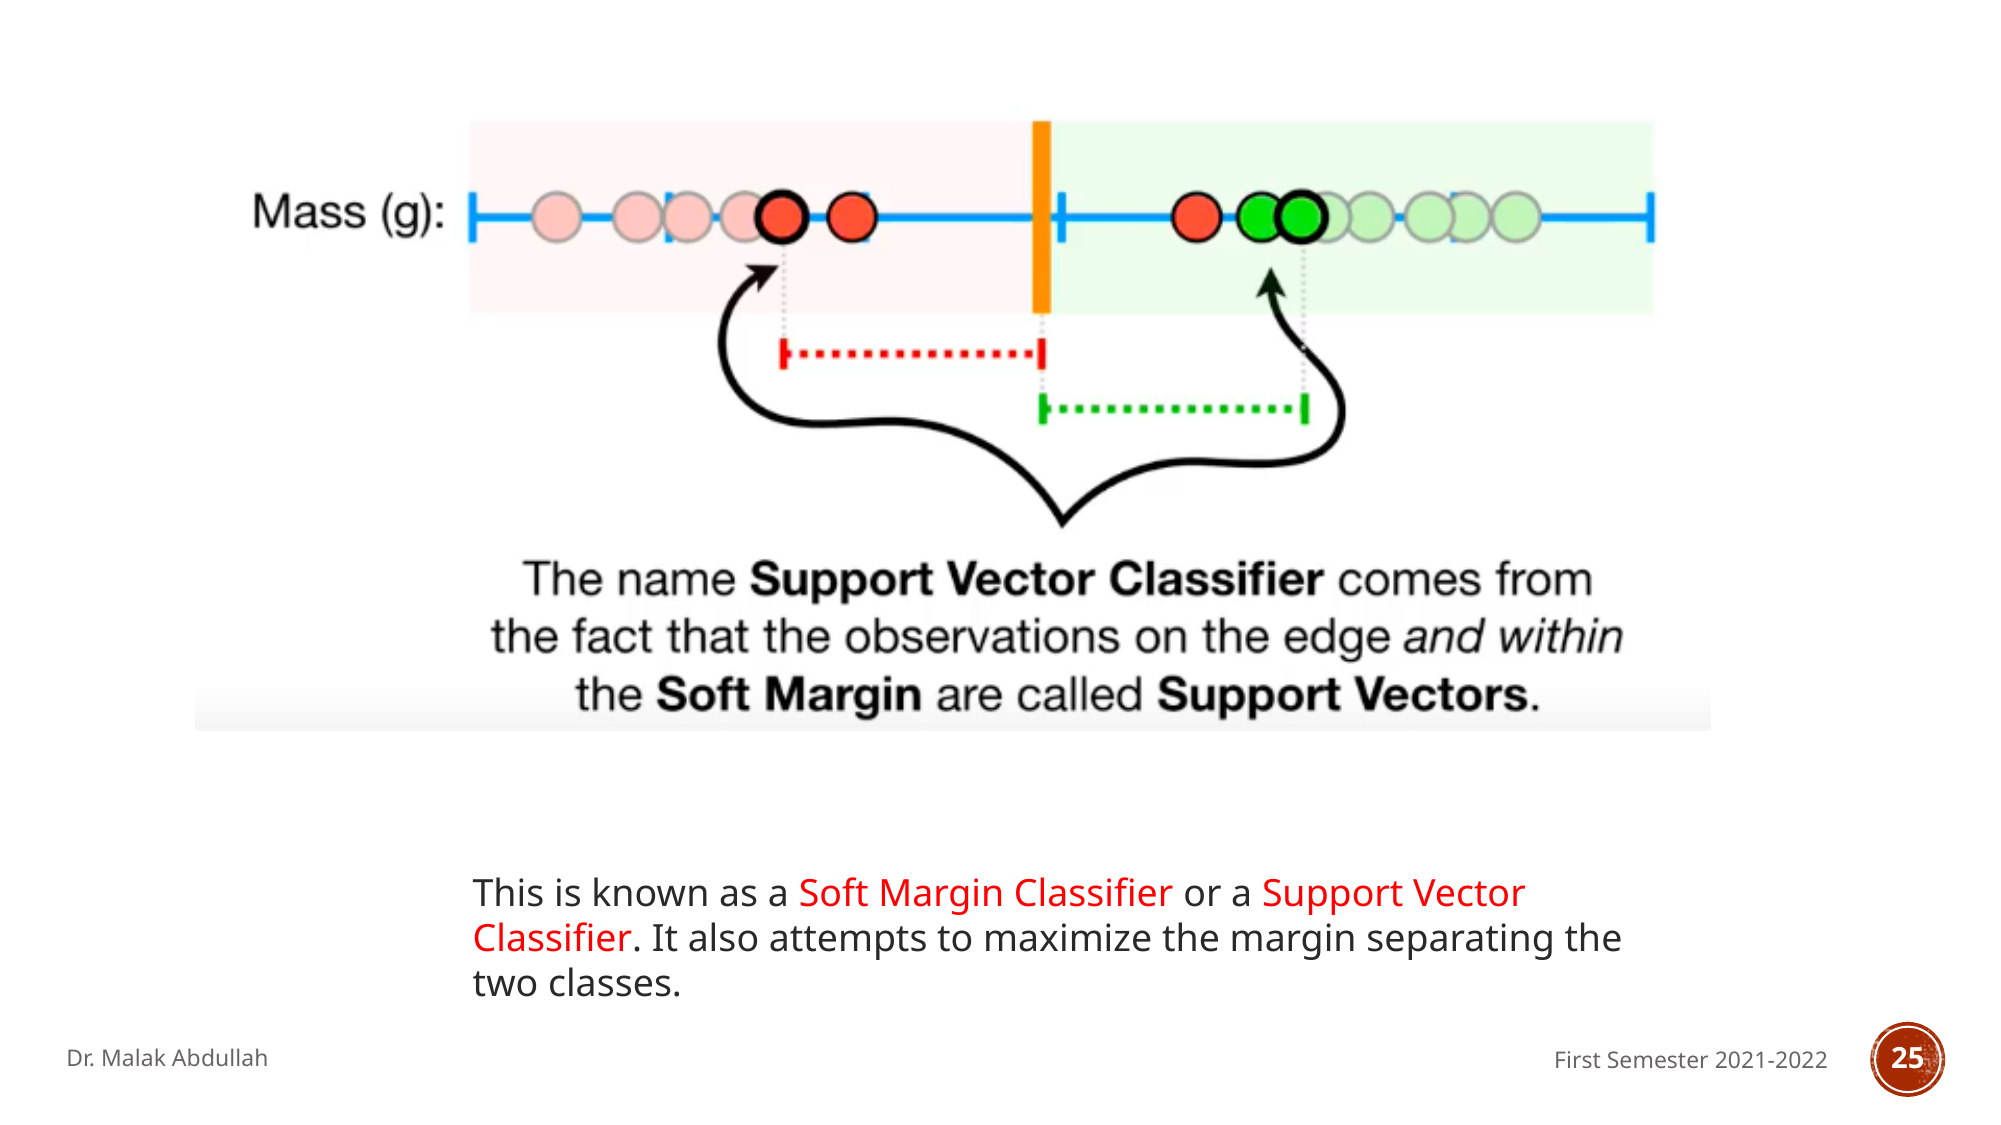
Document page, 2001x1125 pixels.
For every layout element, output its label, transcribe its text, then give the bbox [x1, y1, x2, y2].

slide_number 25 [1855, 1028, 1961, 1089]
text_box This is known as a Soft Margin Classifier or a Support Vector Classifier. It also attempts to maximize the margin separating the two classes. [457, 861, 1660, 1012]
footer Dr. Malak Abdullah [51, 1028, 1217, 1089]
picture [196, 79, 1709, 730]
slide_number First Semester 2021-2022 [1306, 1028, 1844, 1089]
